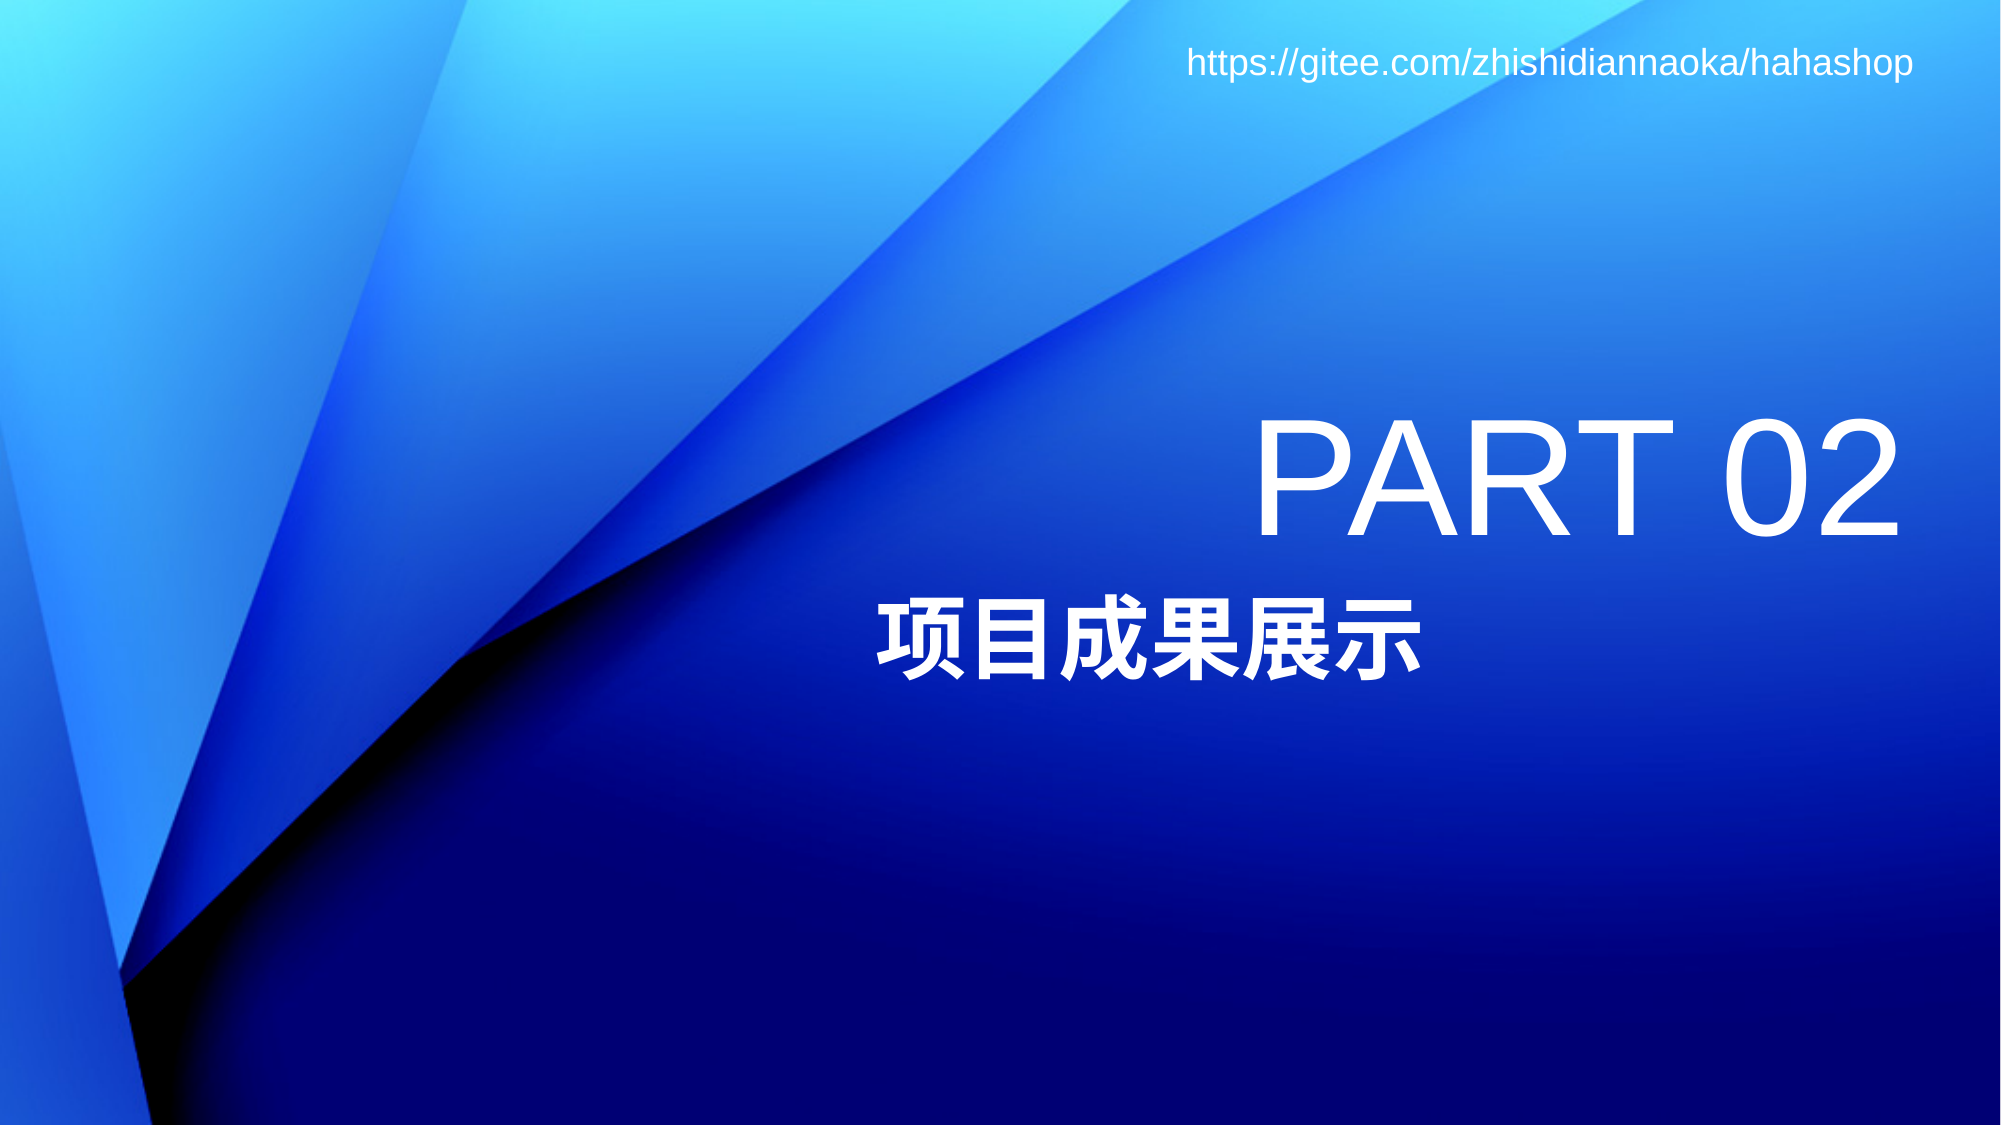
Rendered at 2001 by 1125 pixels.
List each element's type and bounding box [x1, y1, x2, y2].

picture [0, 0, 2001, 1125]
text_box [860, 361, 1922, 701]
